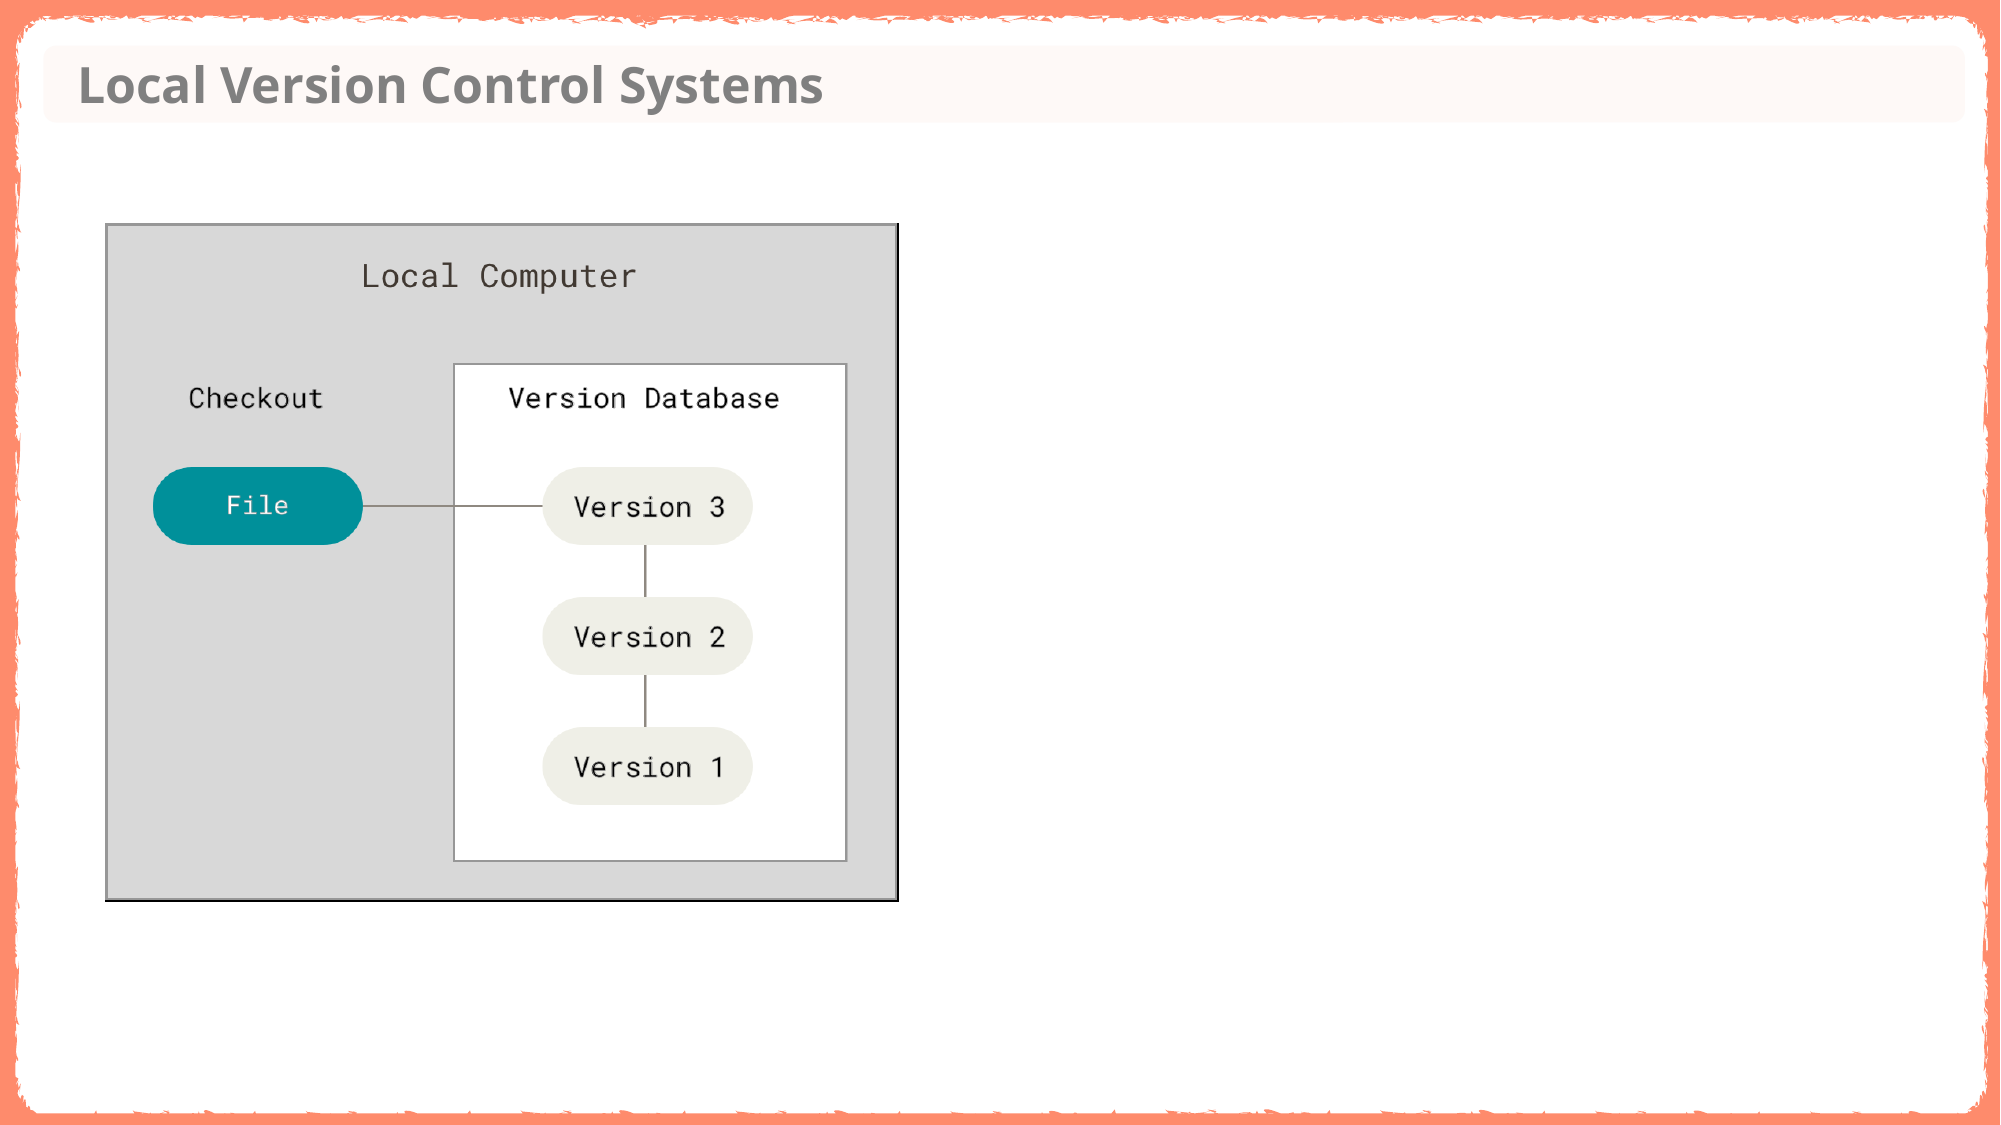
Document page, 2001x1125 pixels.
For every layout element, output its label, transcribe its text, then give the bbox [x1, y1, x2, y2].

text_box [0, 0, 2000, 1125]
text_box Local Version Control Systems [42, 44, 1967, 124]
picture [105, 223, 899, 902]
